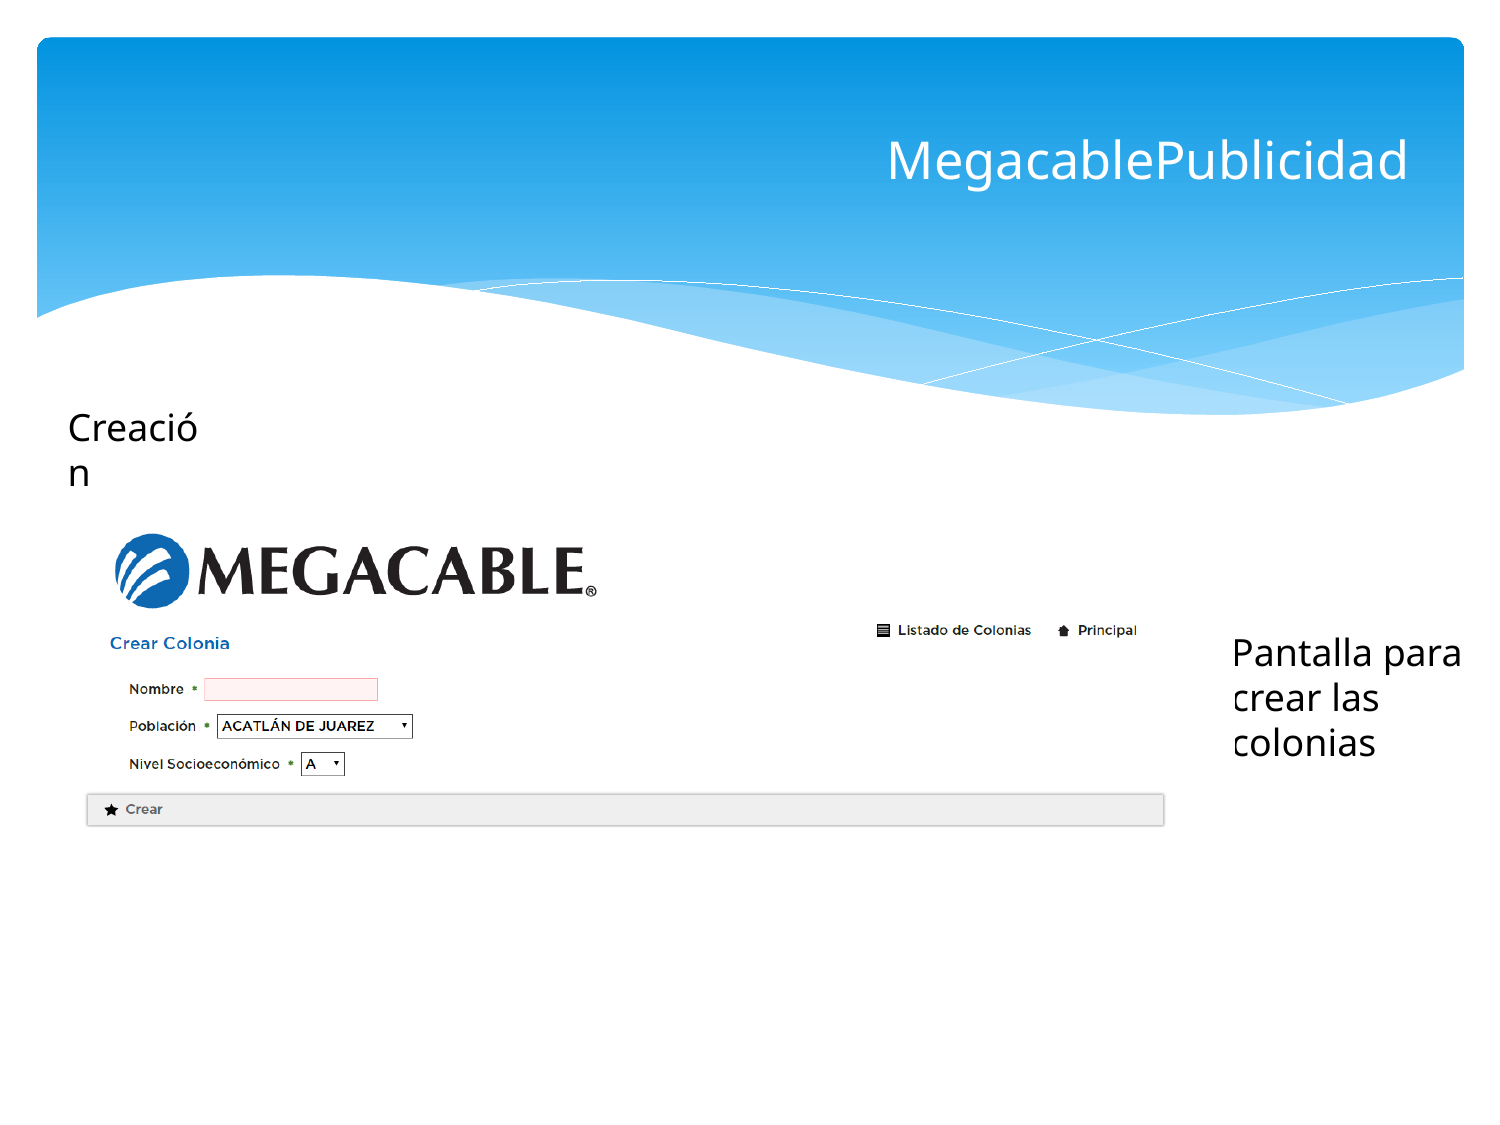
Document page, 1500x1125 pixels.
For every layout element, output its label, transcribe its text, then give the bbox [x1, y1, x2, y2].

title MegacablePublicidad [75, 55, 1425, 261]
text_box Pantalla para crear las colonias [1240, 621, 1500, 772]
picture [25, 526, 1235, 870]
text_box Creación [53, 397, 231, 502]
